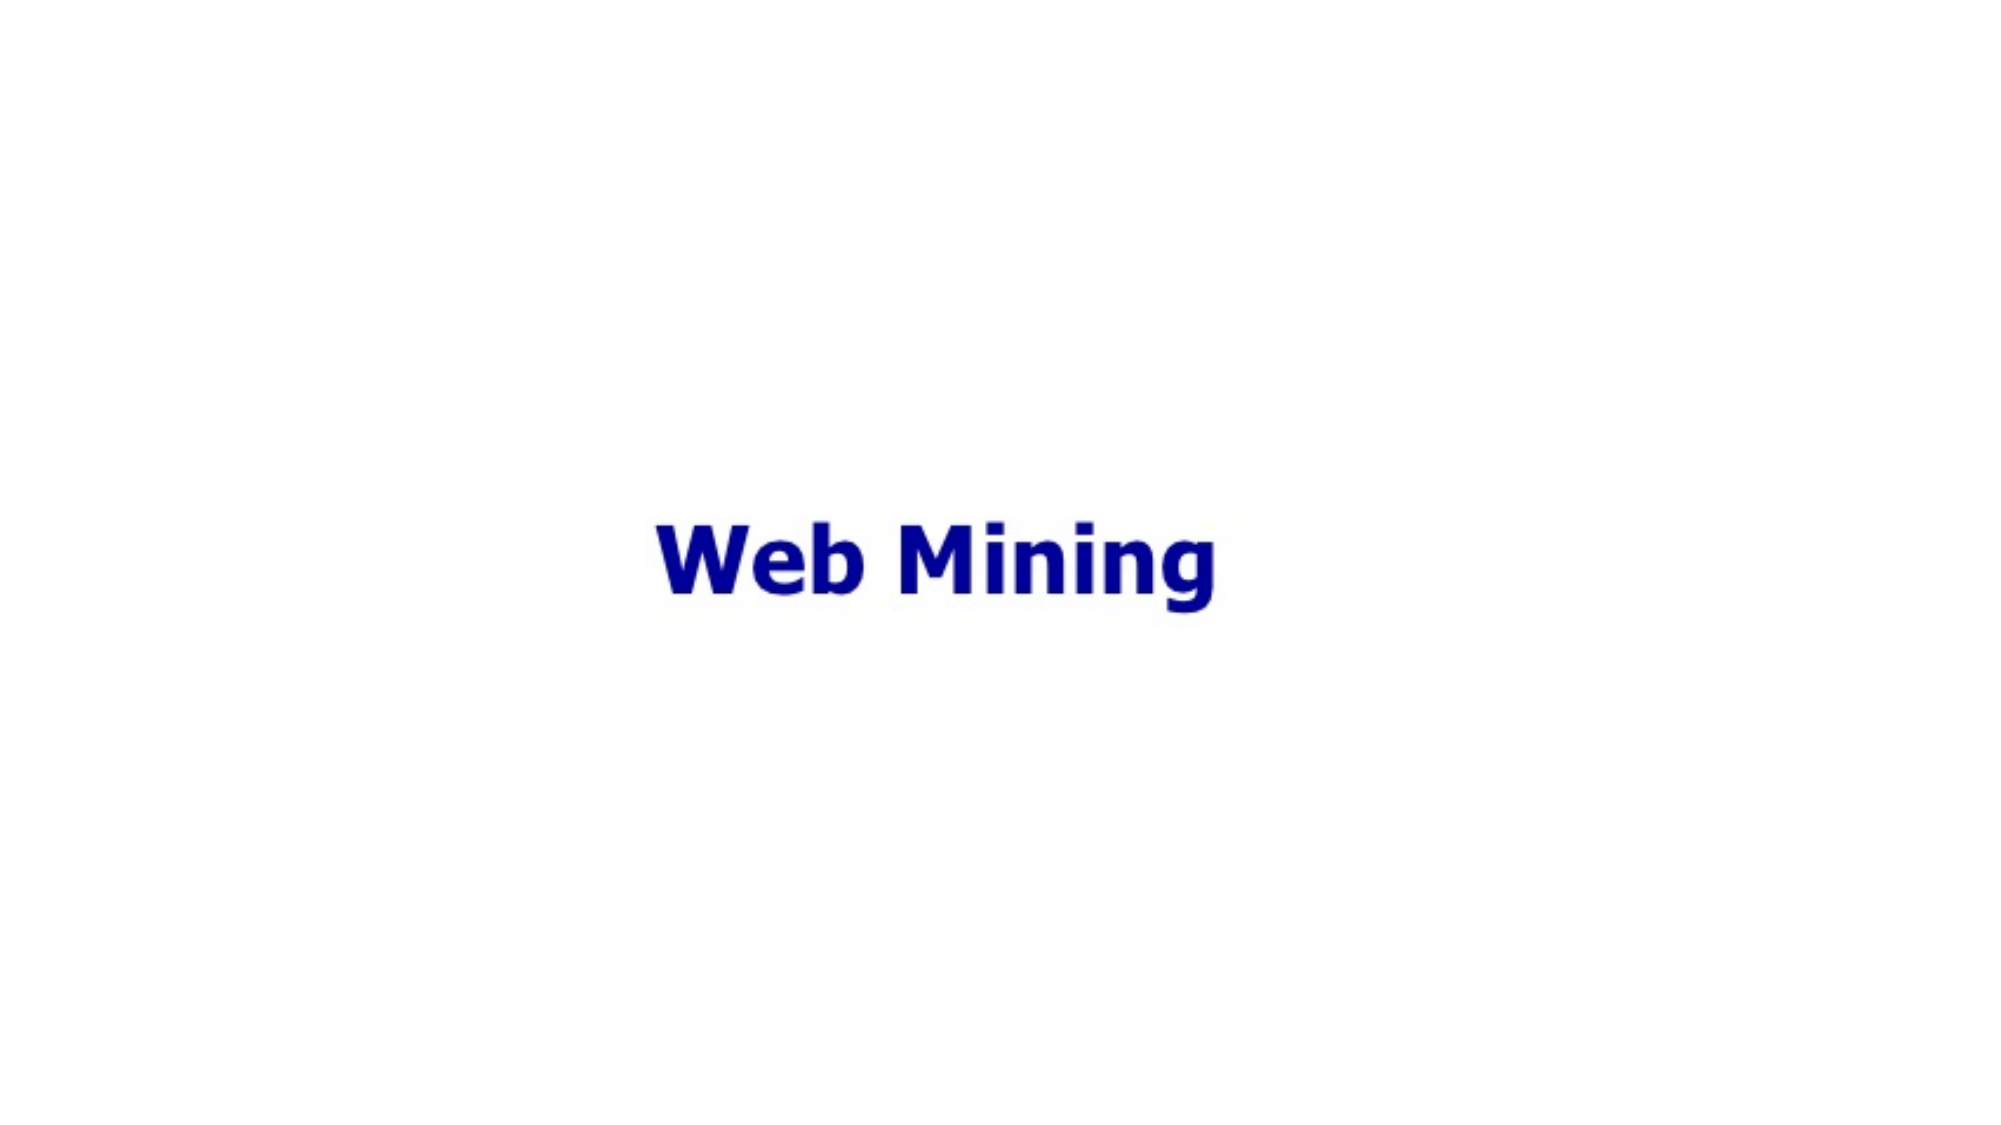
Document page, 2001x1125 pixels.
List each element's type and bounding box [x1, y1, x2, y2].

picture [81, 0, 1793, 1125]
